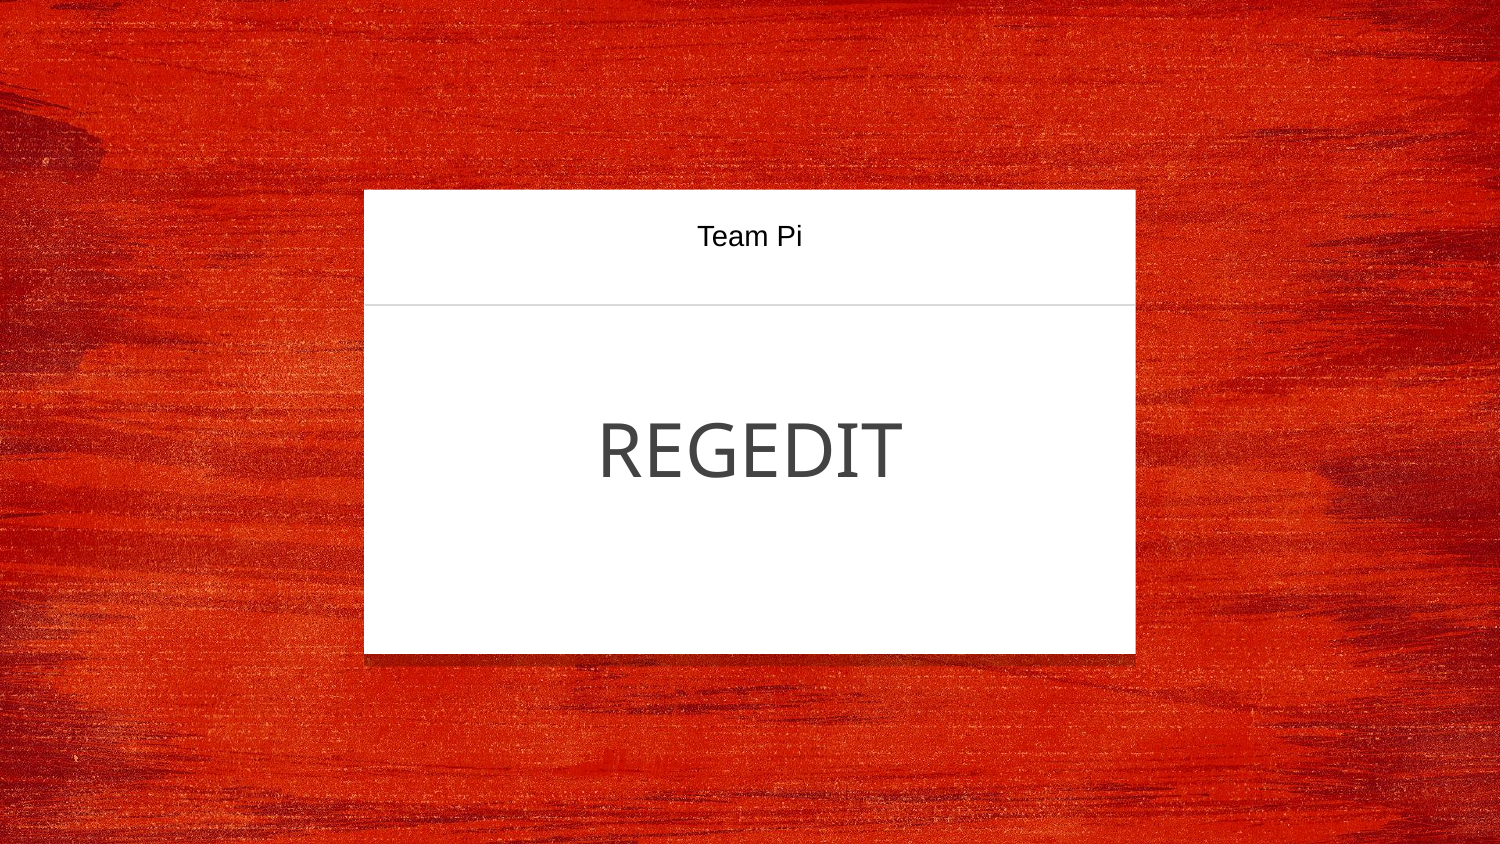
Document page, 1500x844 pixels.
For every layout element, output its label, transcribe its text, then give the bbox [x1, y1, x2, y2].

title REGEDIT [399, 305, 1101, 589]
text_box Team Pi [427, 210, 1073, 261]
picture [0, 0, 1500, 844]
